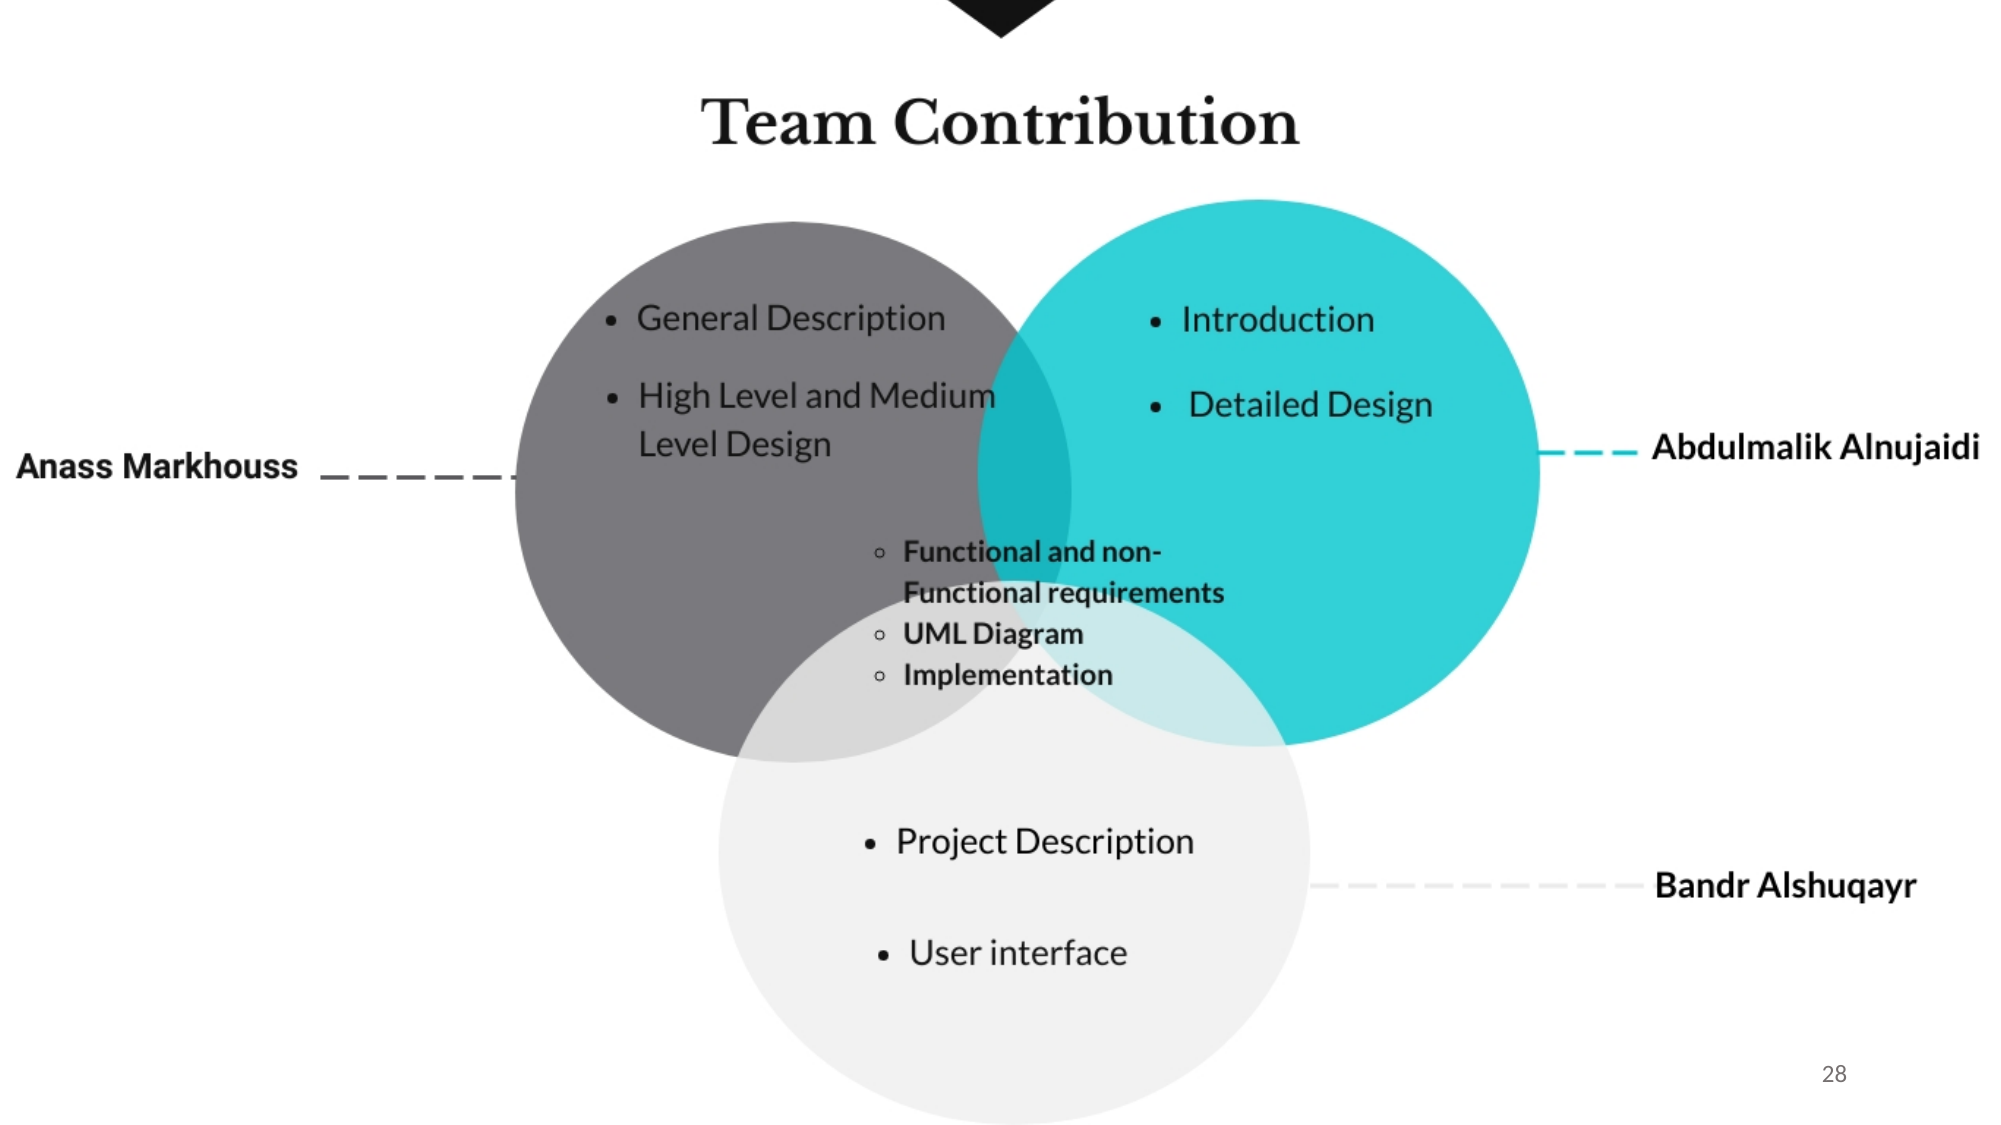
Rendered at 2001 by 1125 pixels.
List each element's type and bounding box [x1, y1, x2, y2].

list [0, 0, 2000, 1125]
